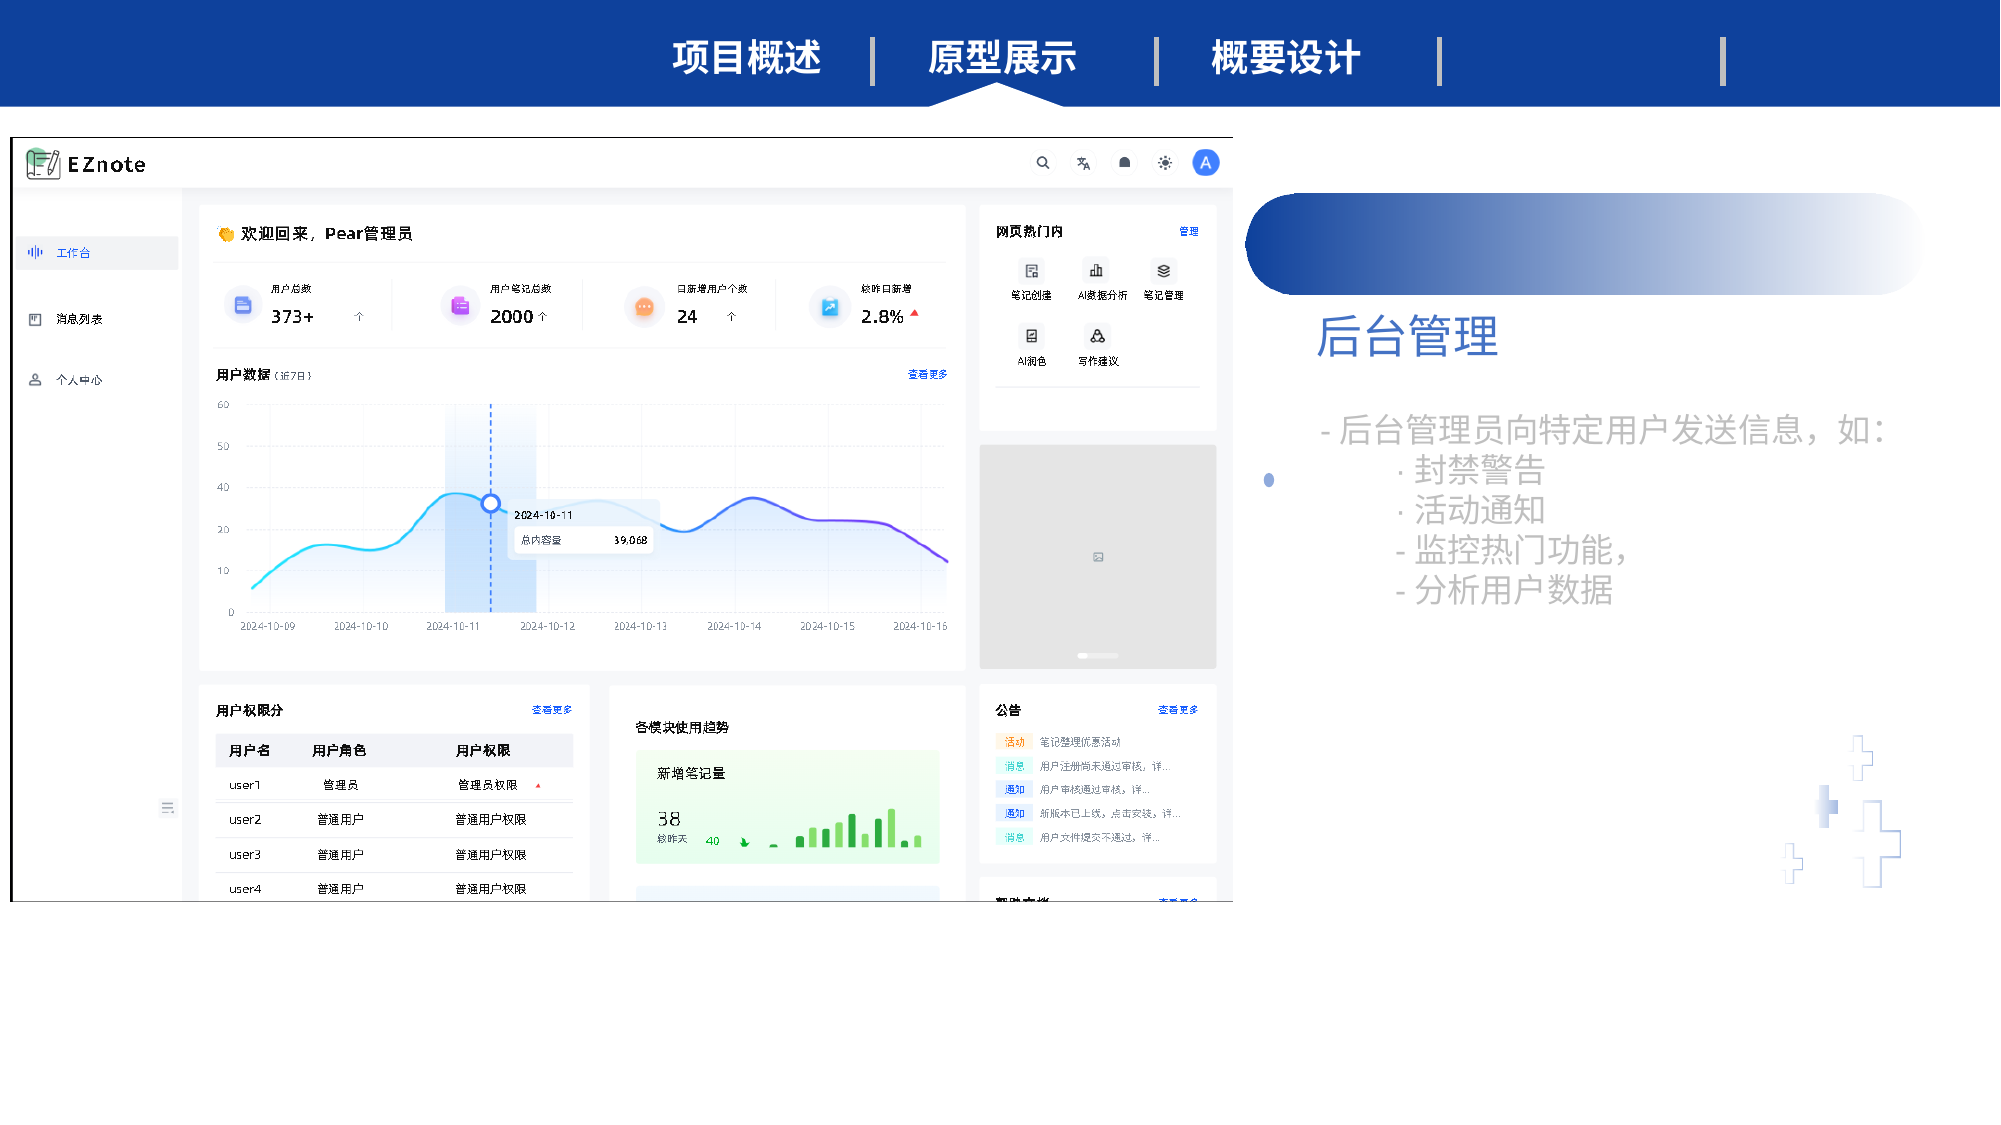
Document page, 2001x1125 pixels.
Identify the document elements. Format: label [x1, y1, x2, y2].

text_box [0, 0, 2000, 107]
picture [10, 137, 1233, 902]
text_box [1245, 193, 1986, 887]
